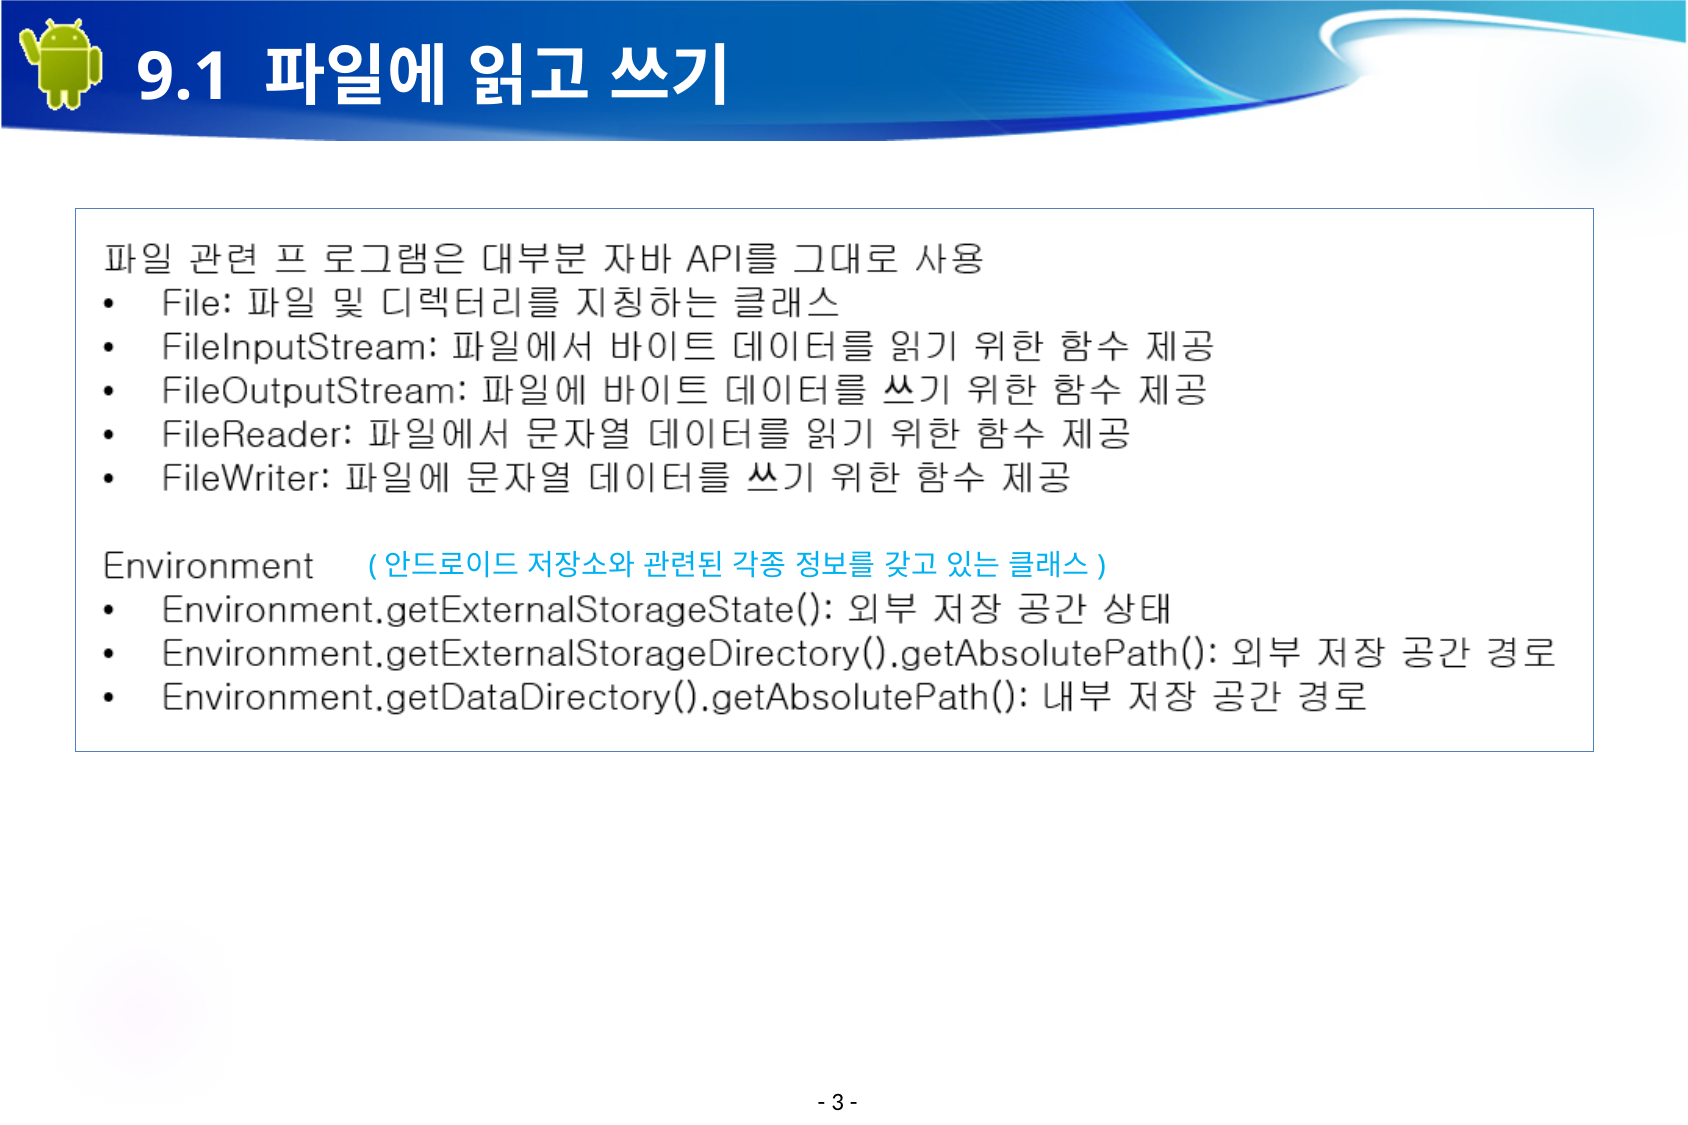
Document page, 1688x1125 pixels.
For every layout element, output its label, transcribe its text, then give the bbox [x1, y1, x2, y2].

title 9.1 파일에 읽고 쓰기 [134, 31, 776, 116]
picture [75, 207, 1594, 753]
picture [0, 0, 1688, 141]
